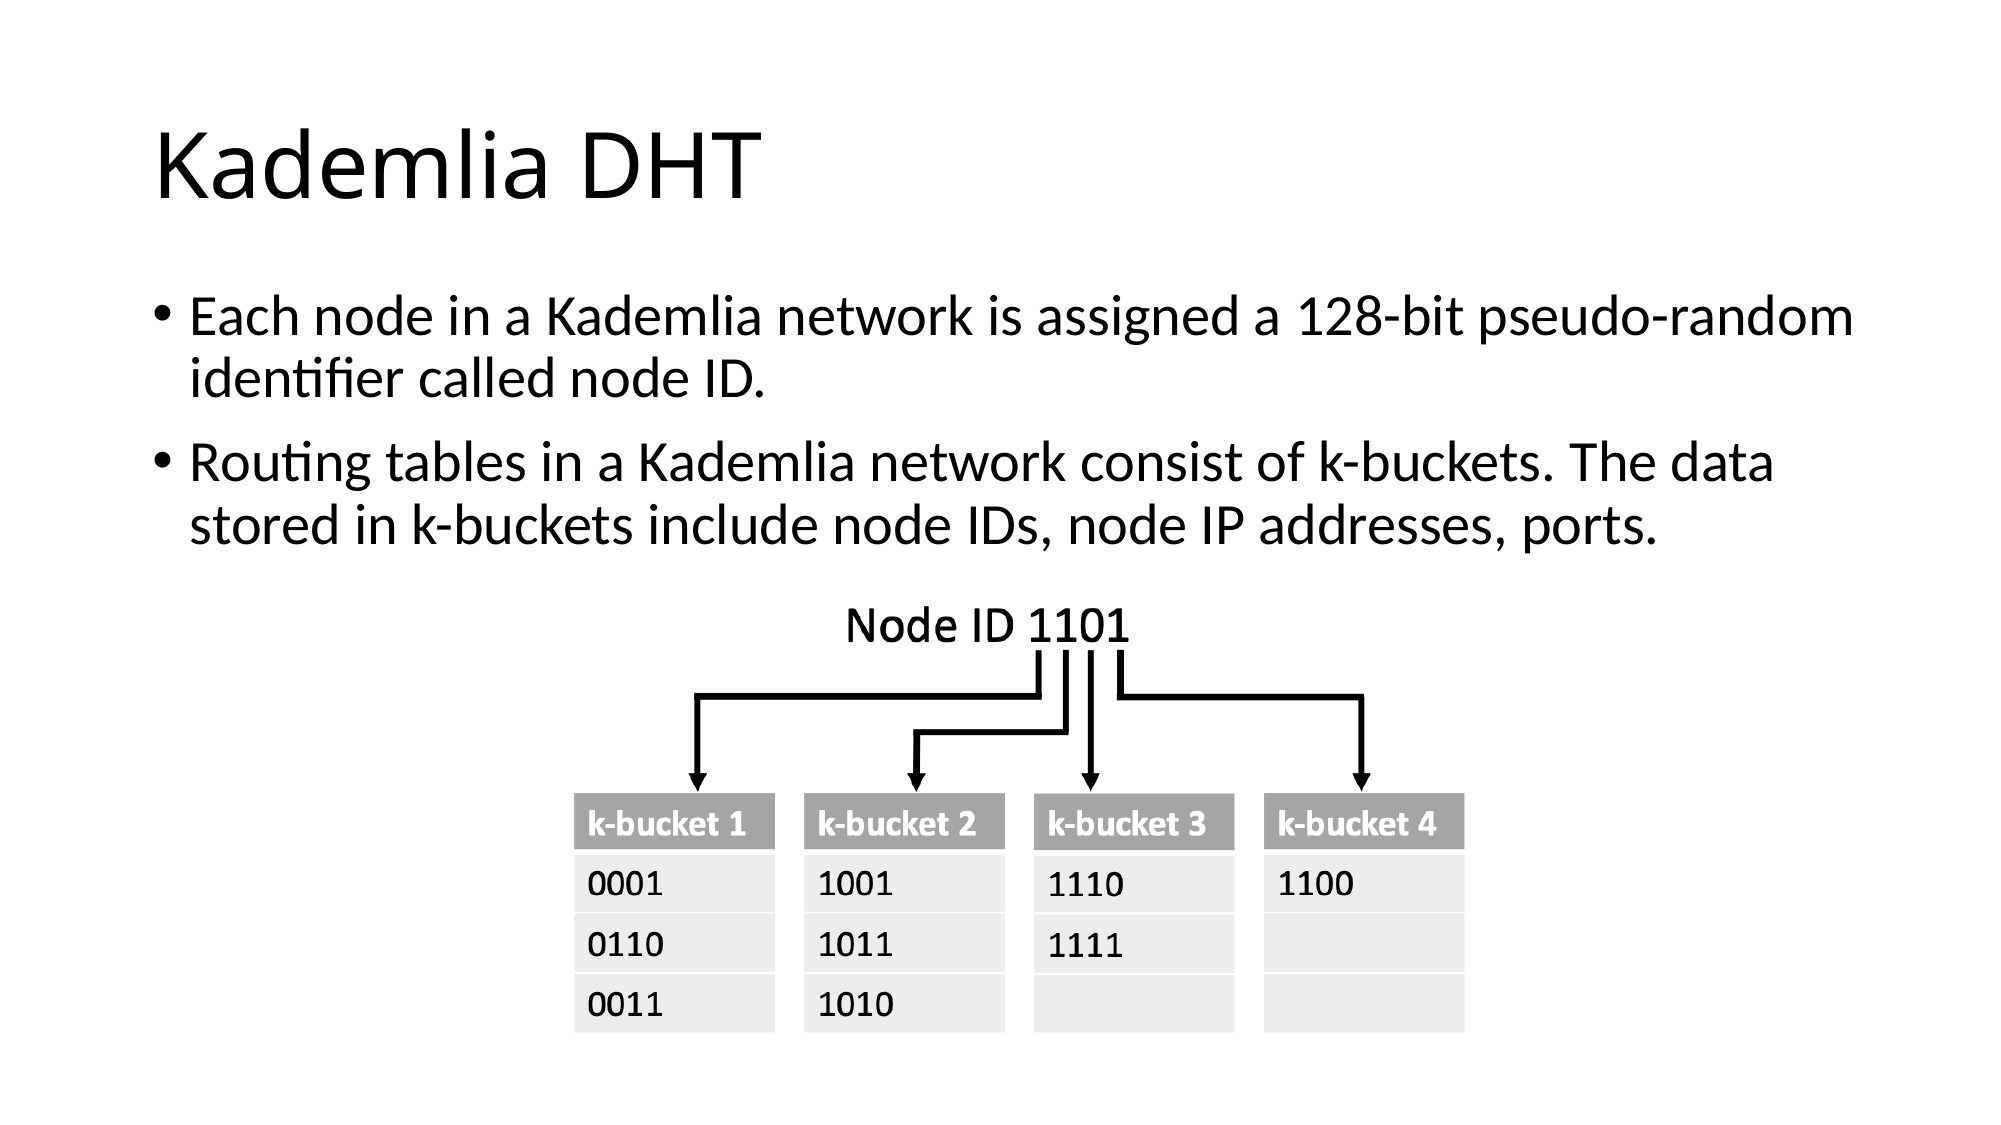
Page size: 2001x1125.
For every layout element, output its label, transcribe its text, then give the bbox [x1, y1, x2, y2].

list Each node in a Kademlia network is assigned a 128-bit pseudo-random identifier called node ID. Routing tables in a Kademlia network consist of k-buckets. The data stored in k-buckets include node IDs, node IP addresses, ports. [137, 277, 1916, 607]
title Kademlia DHT [137, 59, 1863, 277]
picture [555, 588, 1498, 1063]
